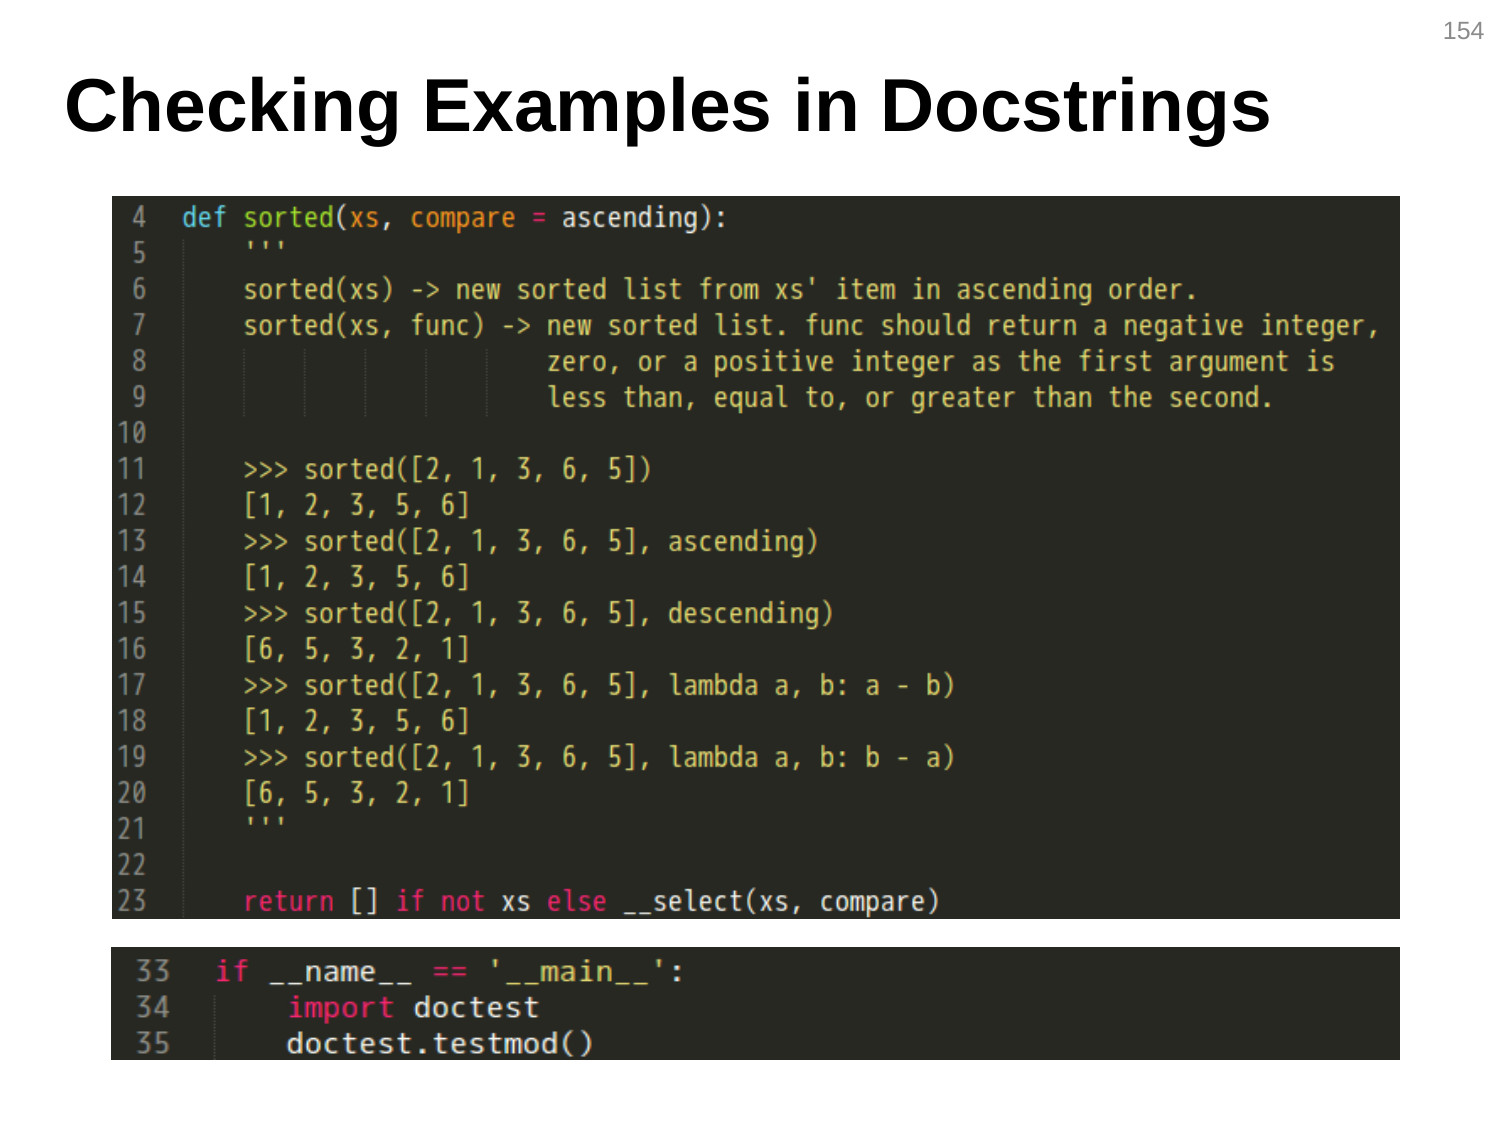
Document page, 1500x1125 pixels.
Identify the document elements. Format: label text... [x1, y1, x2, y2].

picture [111, 946, 1400, 1060]
slide_number 154 [1149, 0, 1500, 60]
title Checking Examples in Docstrings [49, 7, 1400, 195]
picture [111, 195, 1400, 919]
